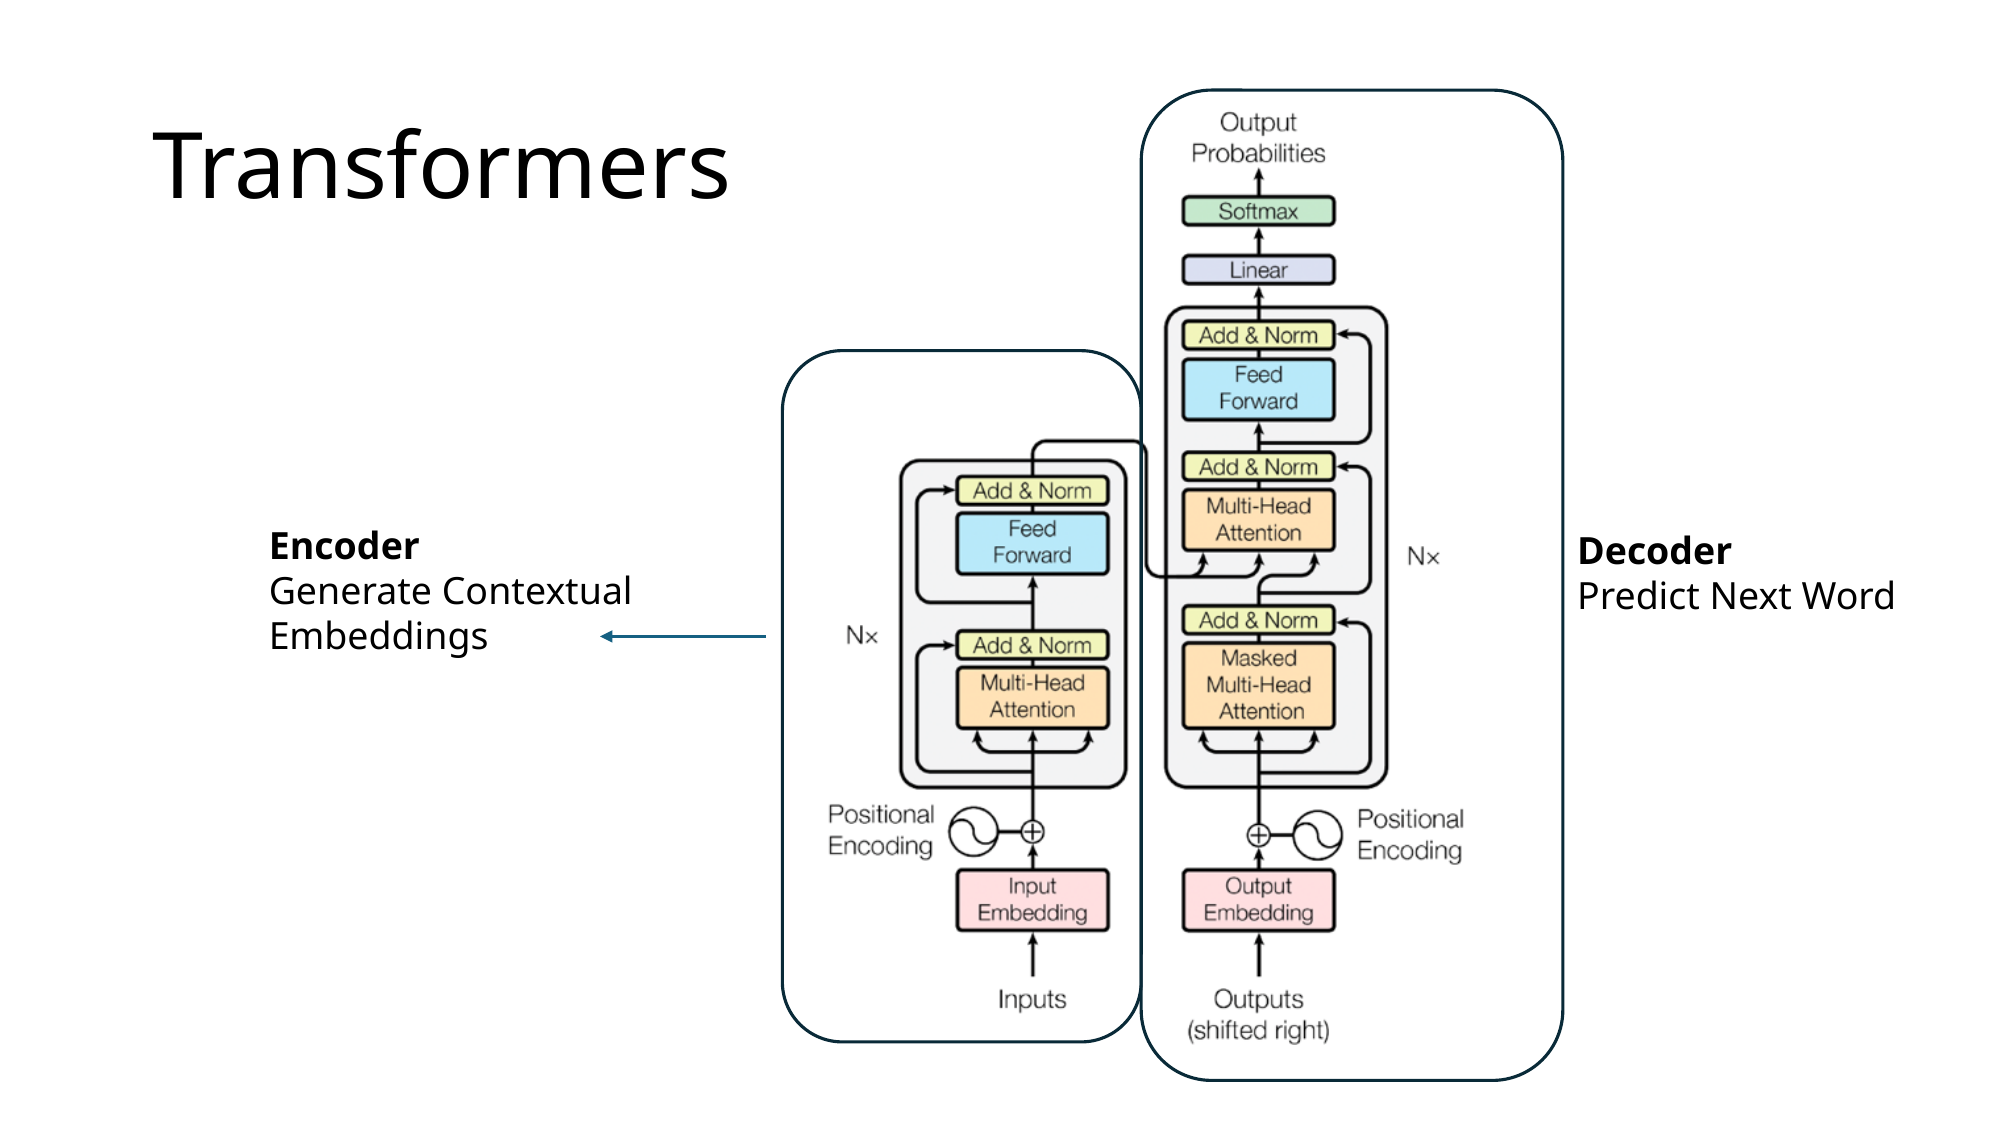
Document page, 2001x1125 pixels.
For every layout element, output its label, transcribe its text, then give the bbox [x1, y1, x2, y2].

text_box [780, 358, 809, 1034]
text_box [1166, 91, 1565, 1082]
title Transformers [137, 59, 1863, 278]
picture [809, 89, 1513, 1066]
text_box Encoder Generate Contextual Embeddings [253, 514, 658, 665]
text_box Decoder Predict Next Word [1562, 519, 1912, 625]
